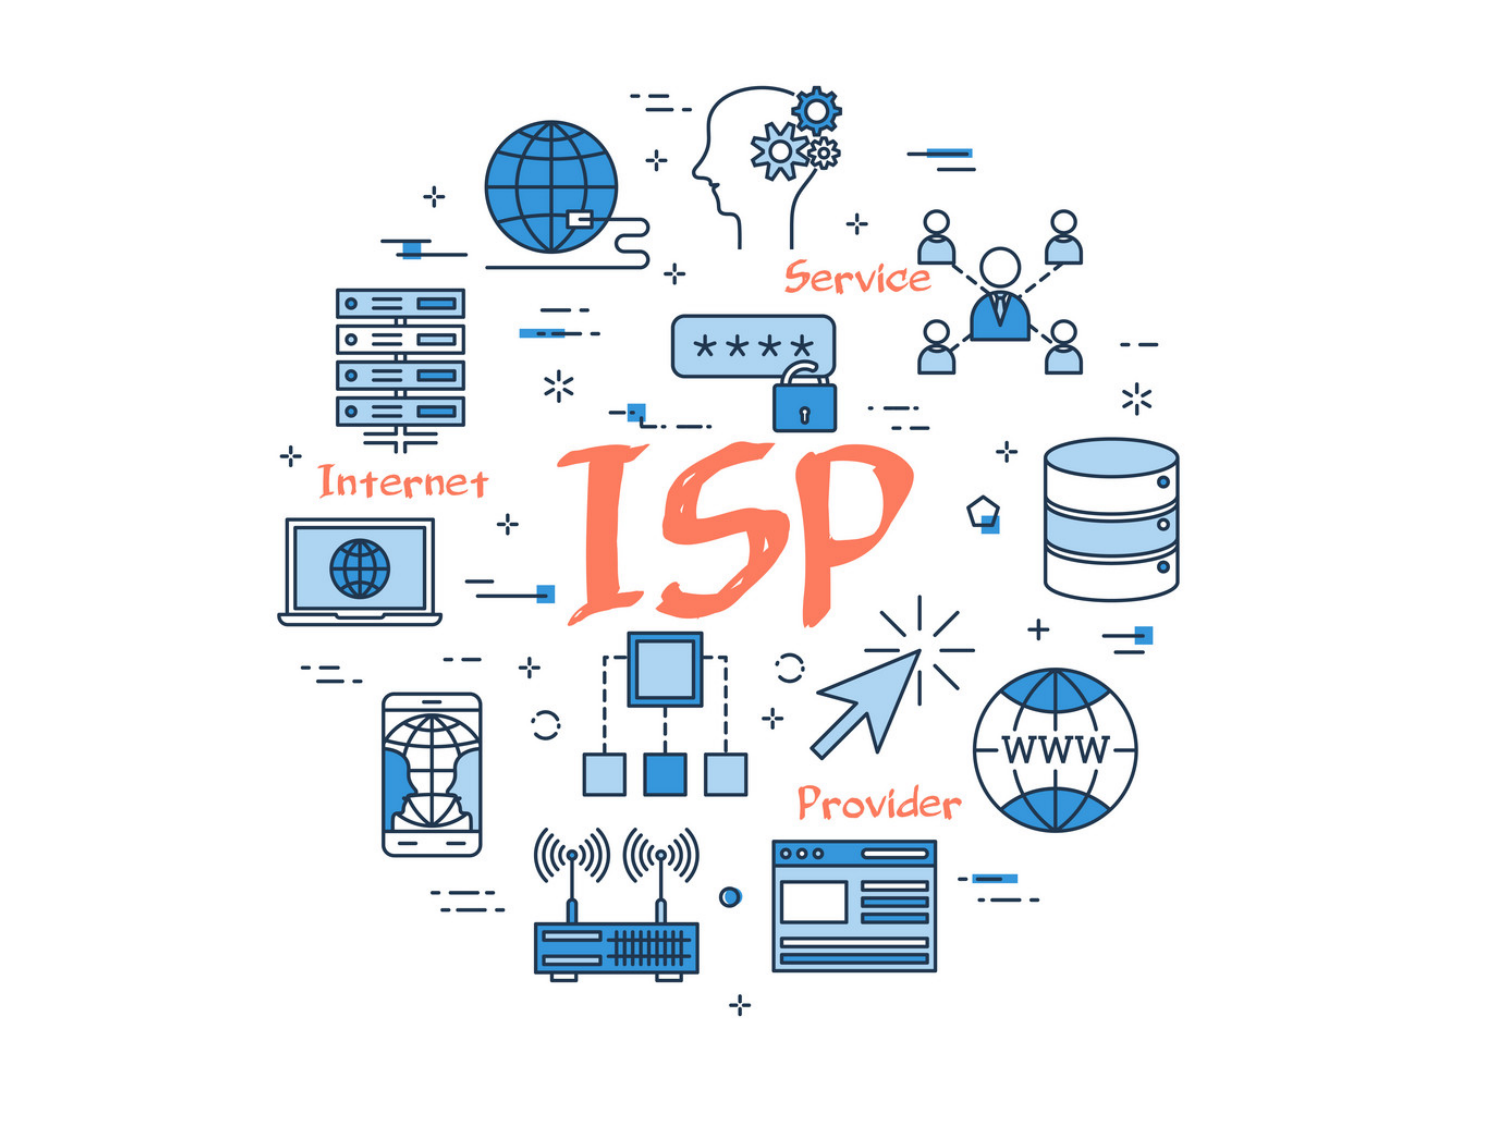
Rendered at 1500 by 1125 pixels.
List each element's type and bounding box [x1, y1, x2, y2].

list [0, 0, 1500, 1053]
